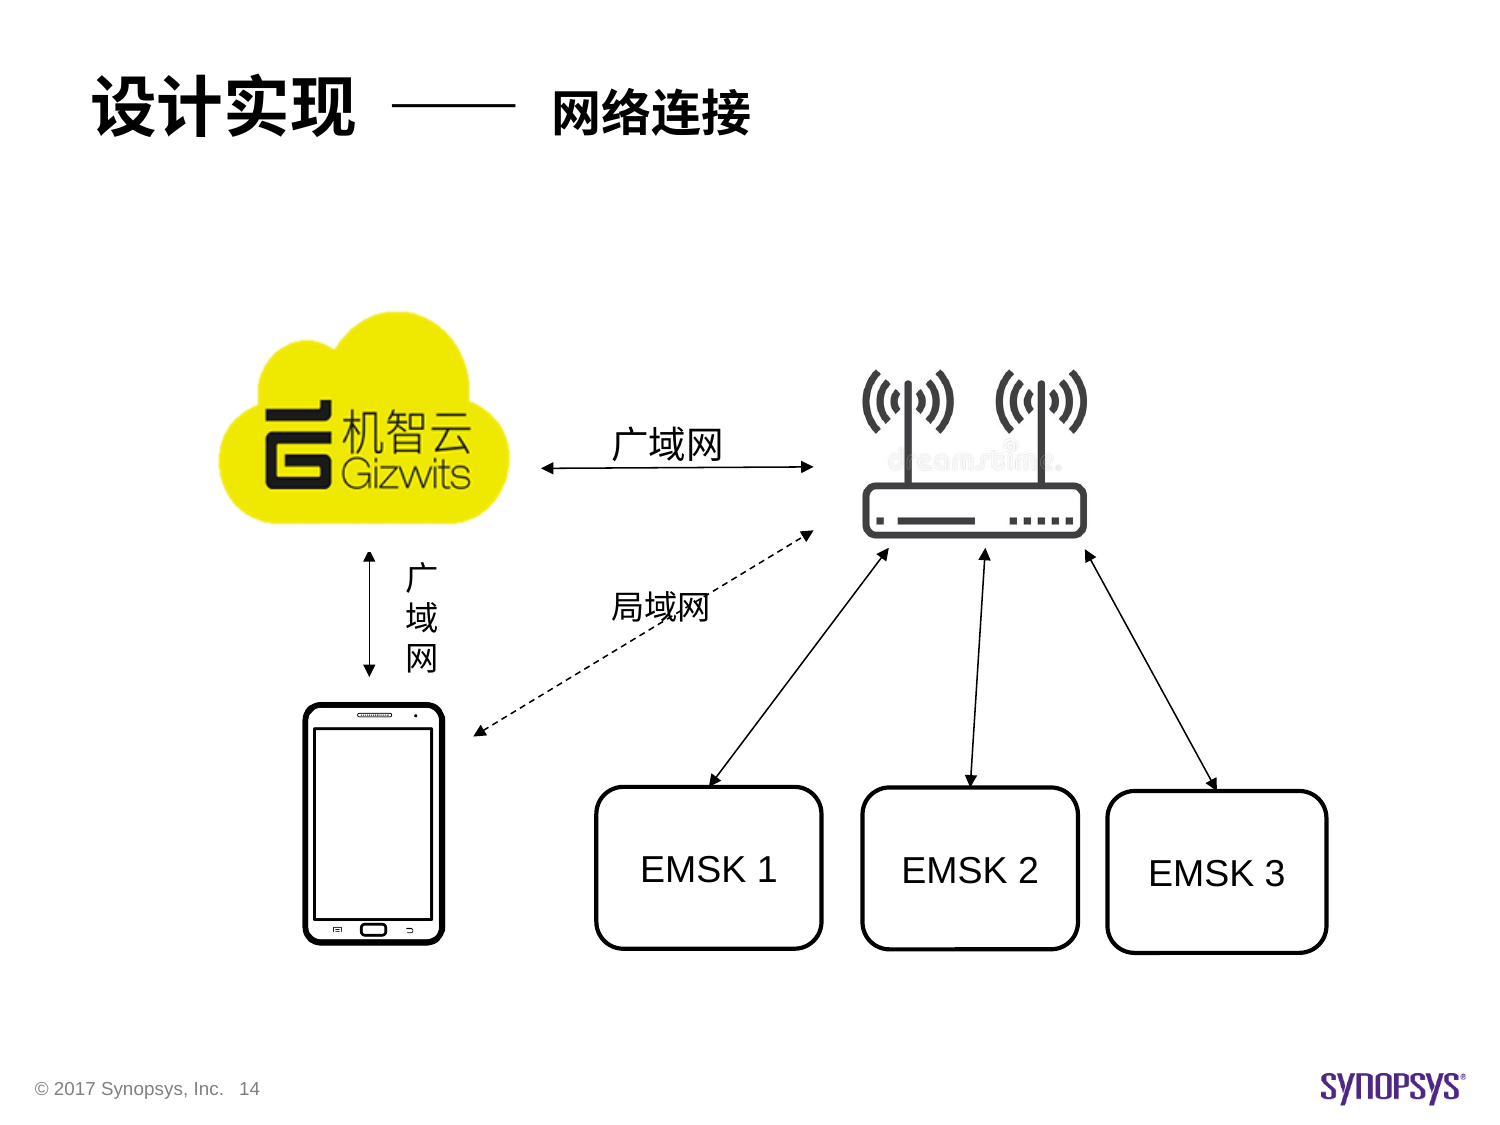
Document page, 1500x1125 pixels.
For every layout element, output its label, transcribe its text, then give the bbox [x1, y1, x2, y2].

picture [190, 288, 542, 552]
title 设计实现 —— 网络连接 [75, 11, 1500, 199]
text_box EMSK 2 [860, 785, 1081, 952]
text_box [708, 547, 889, 788]
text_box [1084, 548, 1218, 792]
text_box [473, 530, 814, 737]
picture [221, 686, 489, 954]
text_box 广域网 [390, 561, 451, 684]
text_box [969, 556, 986, 788]
picture [1321, 1073, 1466, 1108]
text_box 广域网 [596, 413, 750, 465]
picture [852, 349, 1103, 548]
text_box EMSK 1 [594, 784, 824, 951]
text_box EMSK 3 [1105, 788, 1329, 956]
